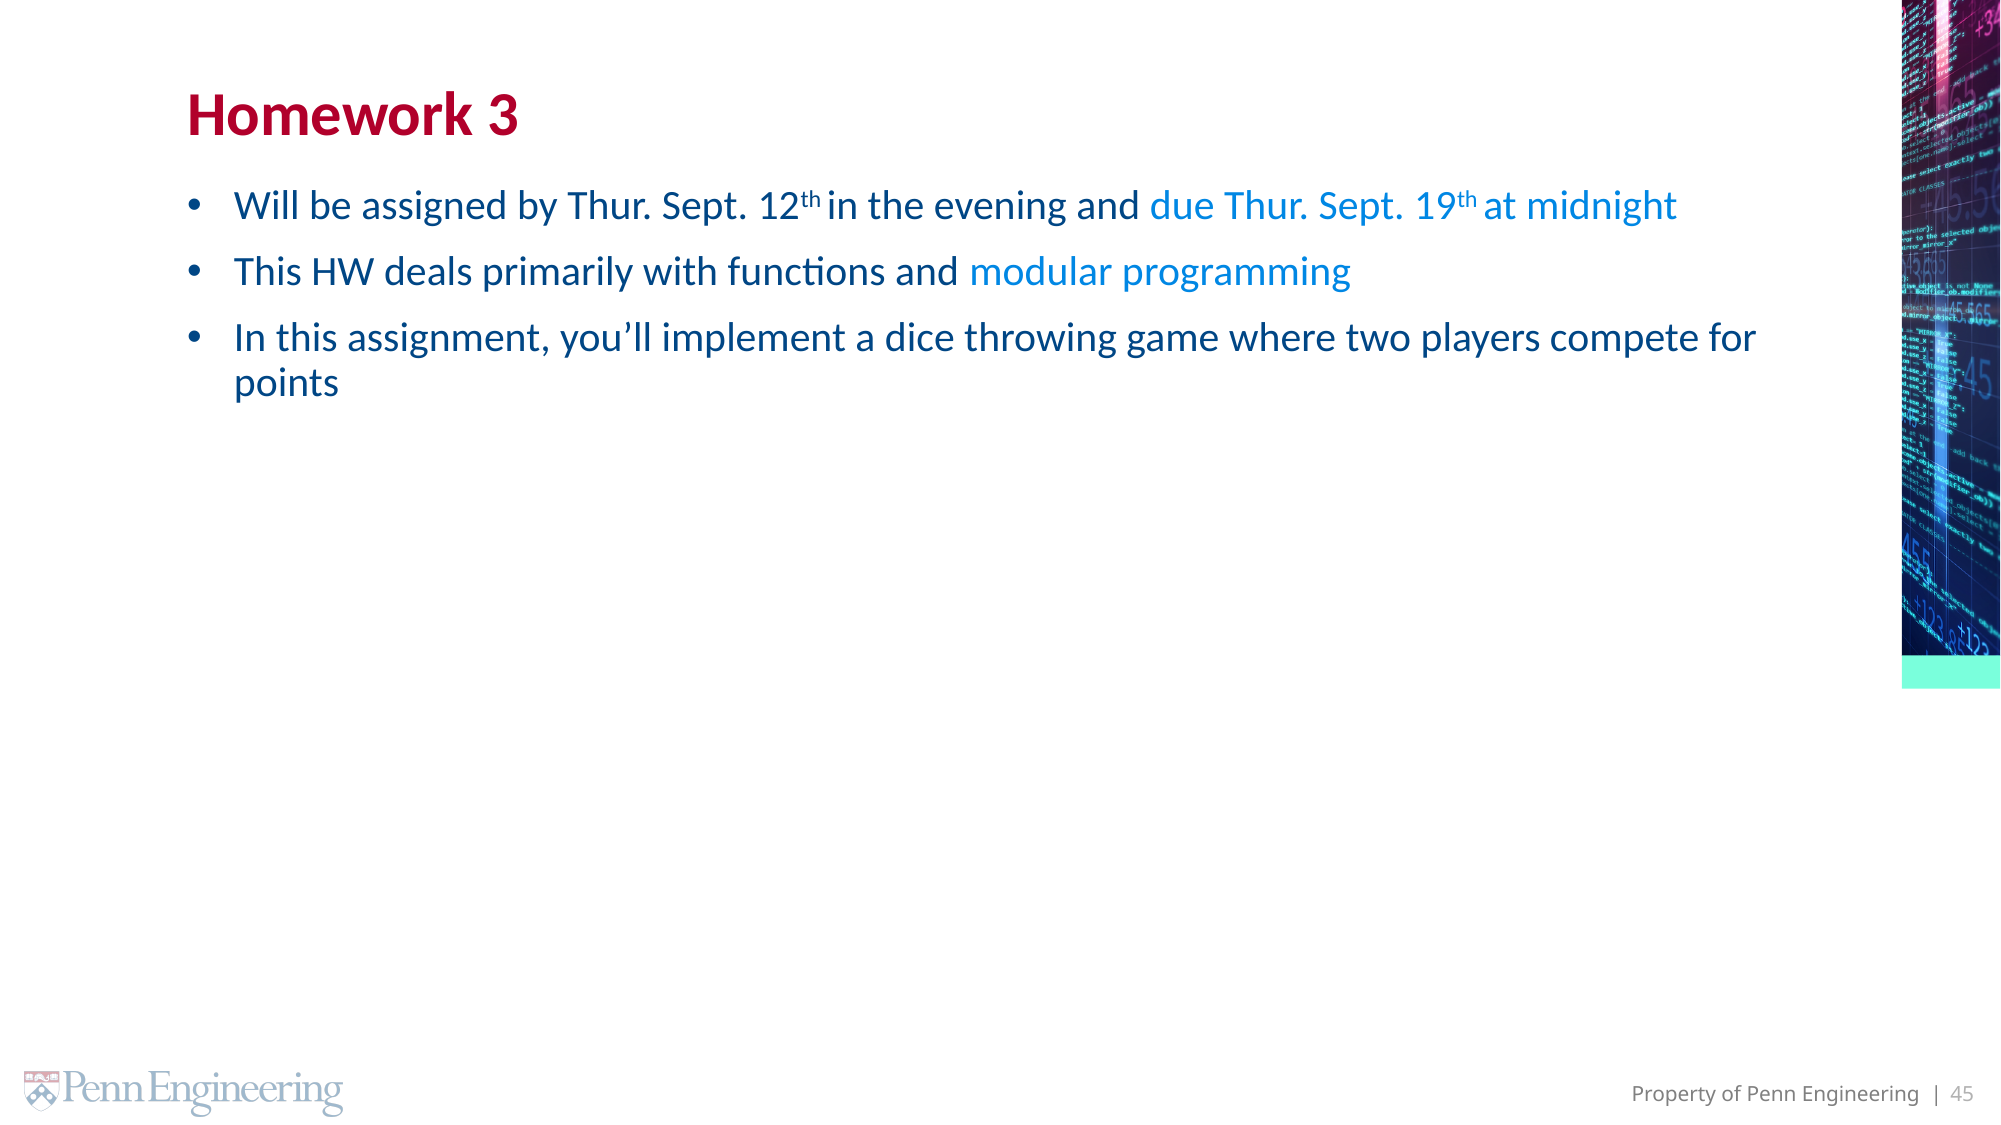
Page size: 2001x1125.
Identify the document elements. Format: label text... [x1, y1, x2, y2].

slide_number 45 [1935, 1065, 2000, 1125]
title Homework 3 [187, 54, 1871, 176]
picture [1901, 0, 2001, 655]
list Will be assigned by Thur. Sept. 12th in the evening and due Thur. Sept. 19th at midnight This HW deals primarily with functions and modular programming In this assignment, you’ll implement a dice throwing game where two players compete for points [187, 184, 1871, 868]
